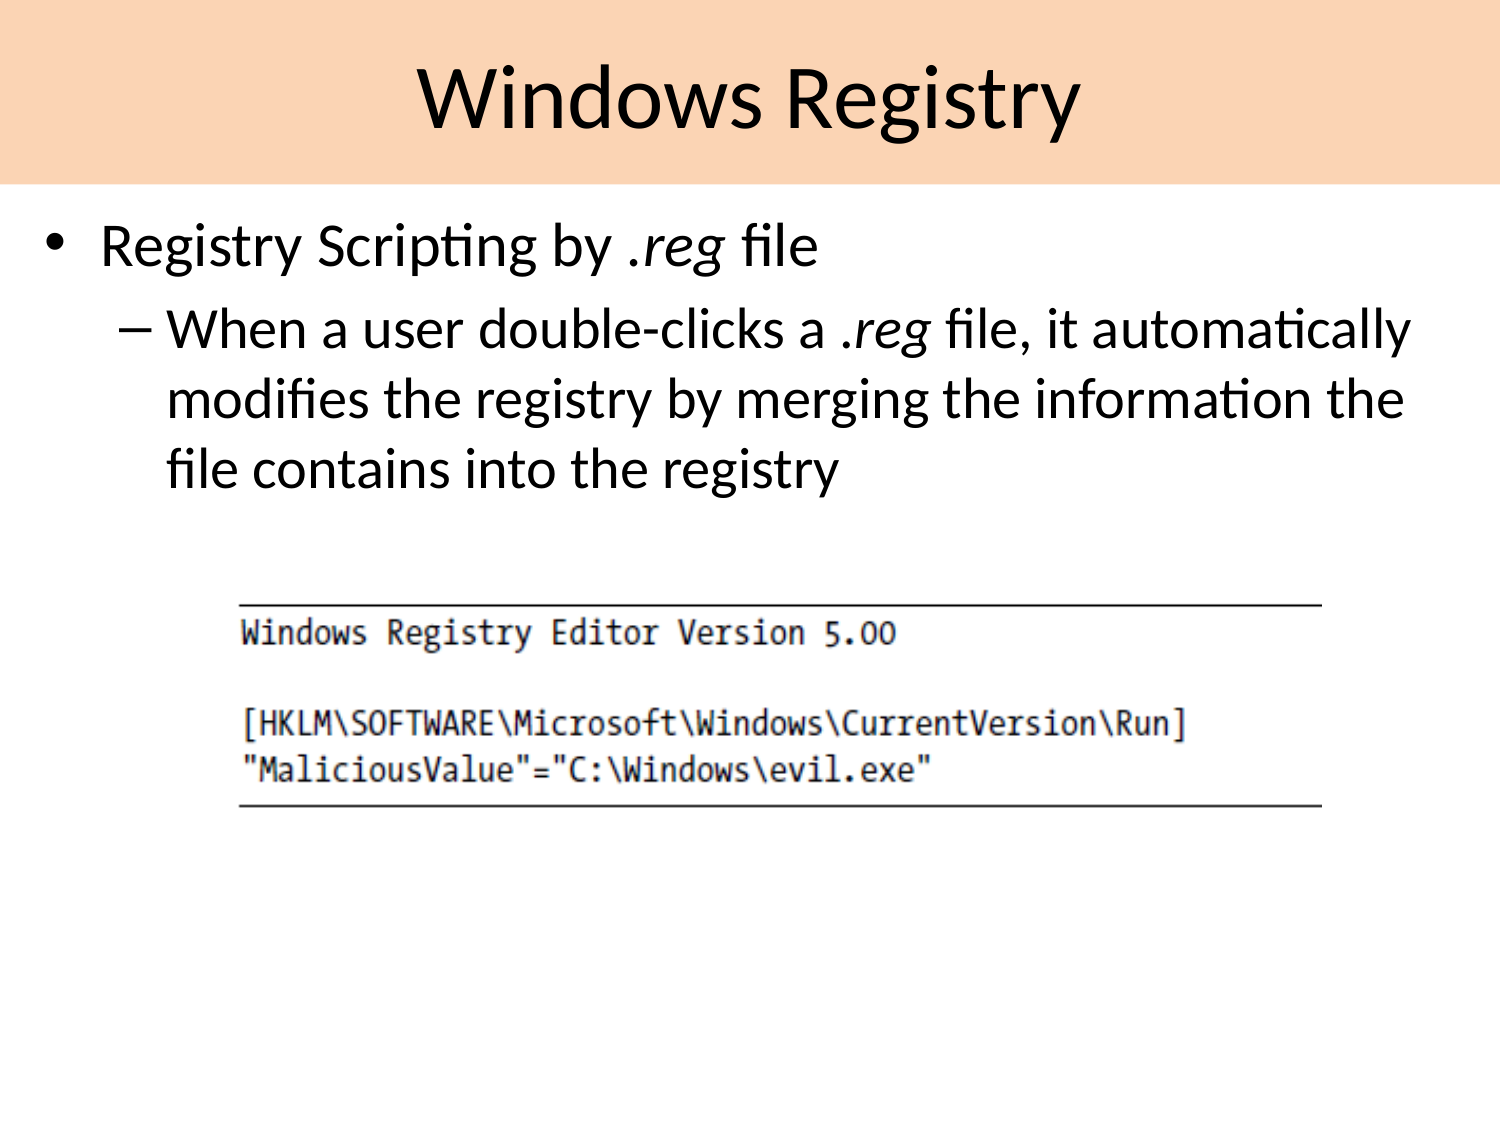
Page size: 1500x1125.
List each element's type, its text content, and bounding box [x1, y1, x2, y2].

picture [227, 585, 1322, 833]
list Registry Scripting by .reg file When a user double-clicks a .reg file, it automatically modifies the registry by merging the information the file contains into the registry [29, 196, 1471, 1035]
title Windows Registry [0, 0, 1500, 185]
